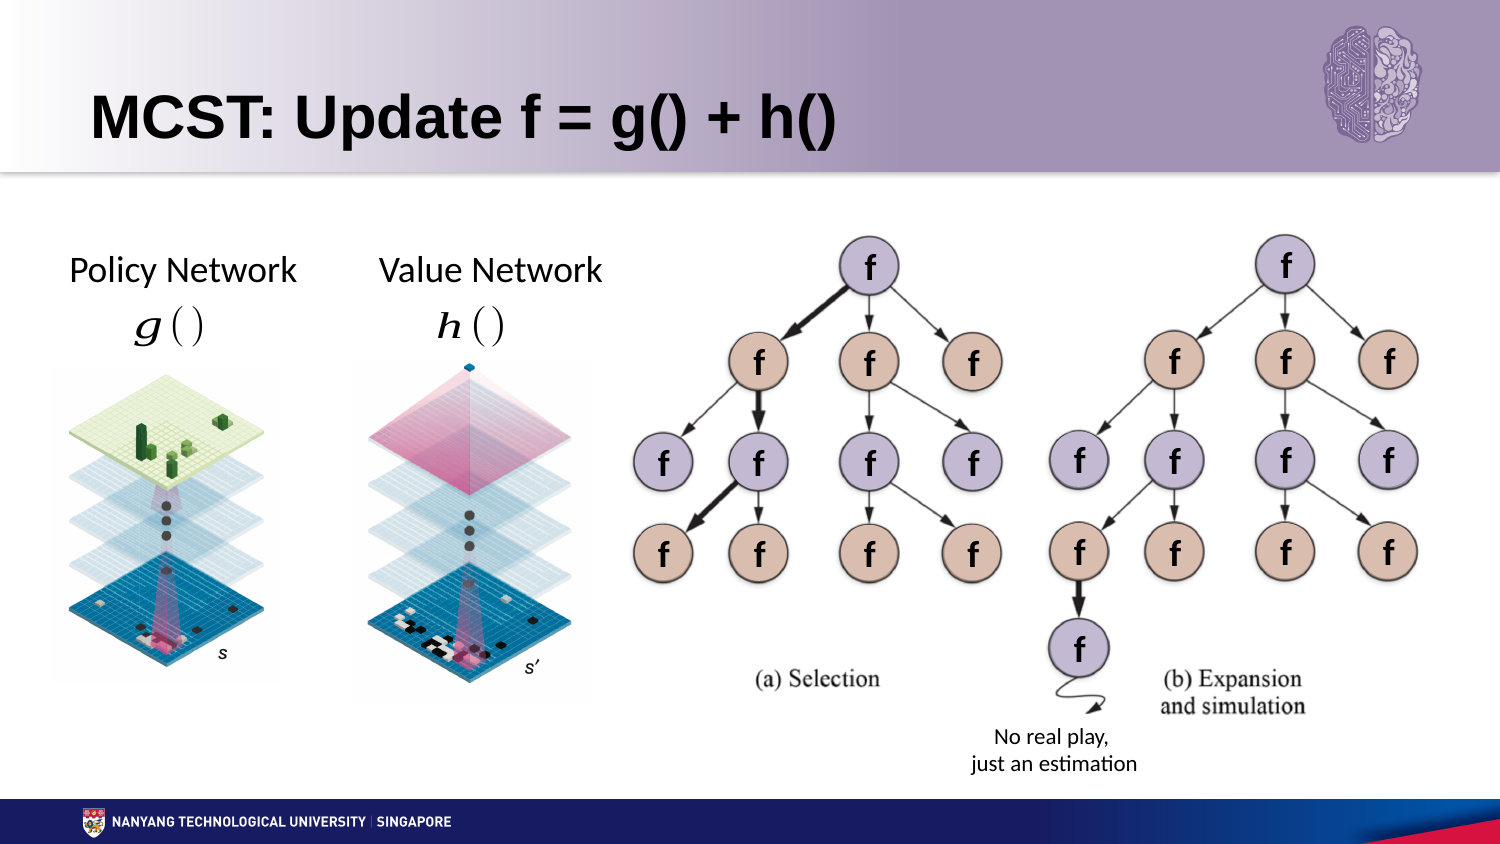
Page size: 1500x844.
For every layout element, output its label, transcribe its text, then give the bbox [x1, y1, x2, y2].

picture [52, 367, 284, 682]
text_box Value Network [364, 237, 614, 298]
title MCST: Update f = g() + h() [75, 69, 1425, 159]
picture [0, 799, 1500, 844]
text_box Policy Network [54, 237, 313, 298]
picture [619, 229, 1456, 744]
text_box No real play, just an estimation [944, 752, 1165, 784]
picture [354, 360, 595, 703]
